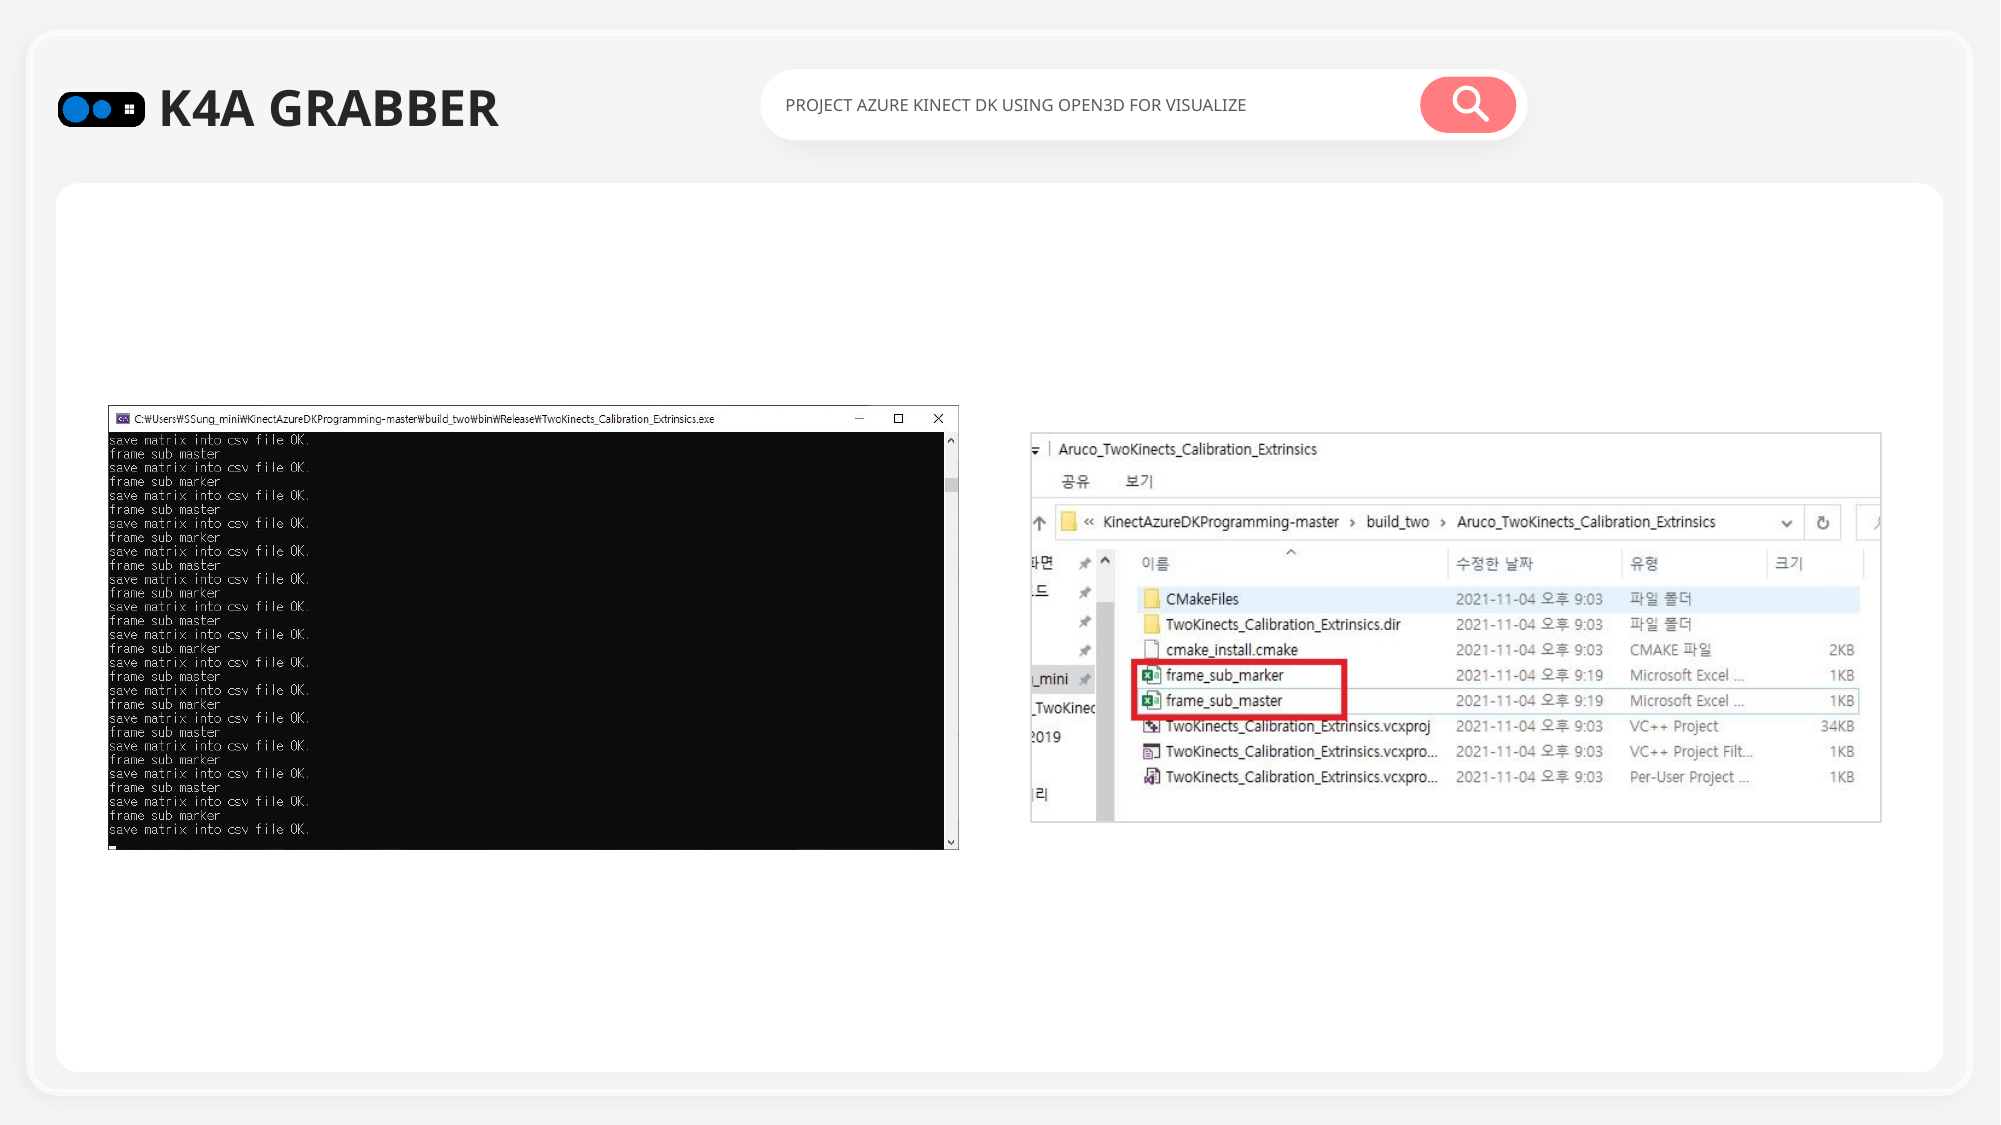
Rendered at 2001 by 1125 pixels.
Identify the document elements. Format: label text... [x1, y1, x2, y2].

picture [1031, 433, 1880, 821]
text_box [1452, 85, 1484, 124]
text_box [28, 31, 1972, 1094]
text_box PROJECT AZURE KINECT DK USING OPEN3D FOR VISUALIZE [788, 68, 1529, 142]
picture [58, 86, 145, 132]
picture [108, 405, 959, 850]
text_box [1419, 75, 1518, 134]
text_box K4A GRABBER [144, 69, 1145, 144]
text_box [54, 182, 1944, 1074]
